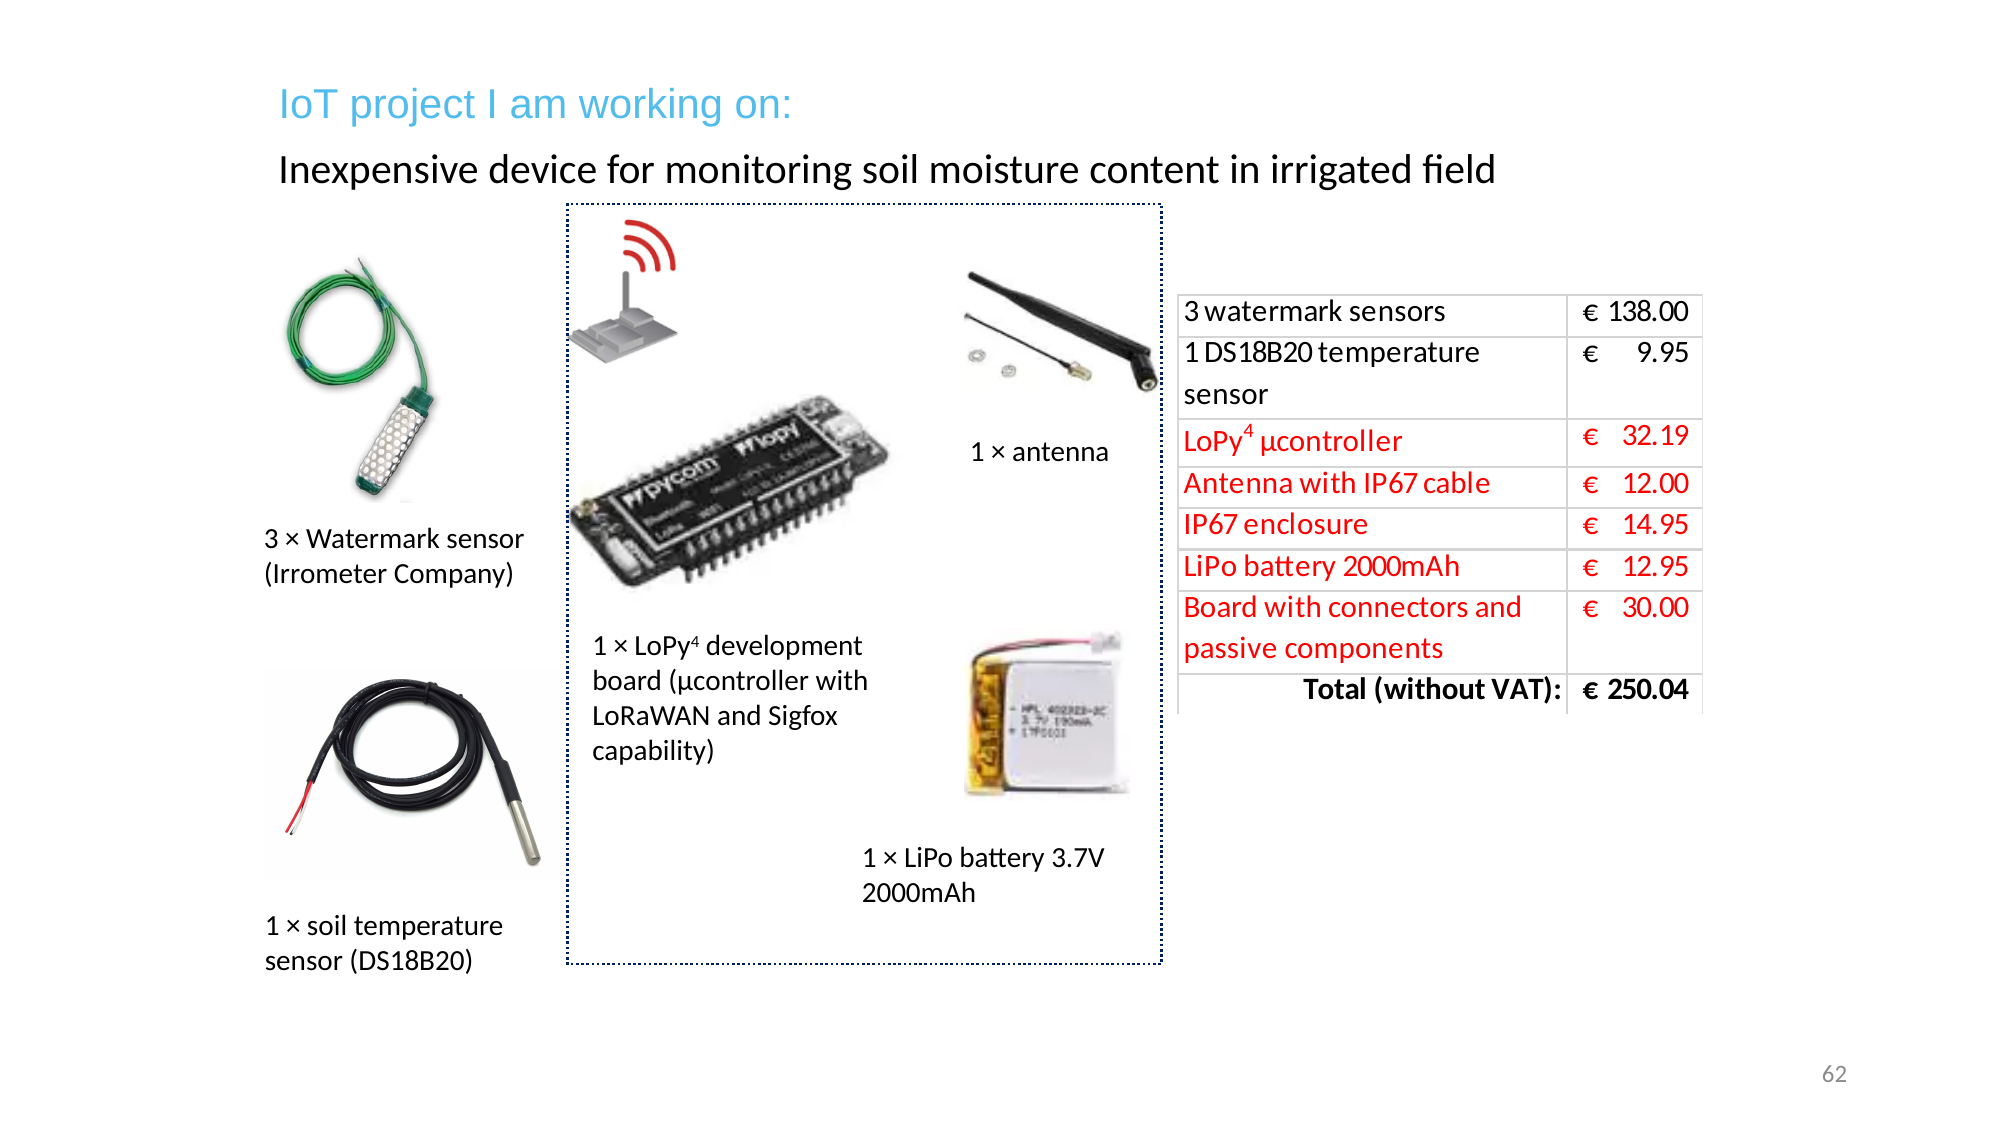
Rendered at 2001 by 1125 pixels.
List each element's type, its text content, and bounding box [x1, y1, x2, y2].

text_box Inexpensive device for monitoring soil moisture content in irrigated field [263, 134, 1733, 200]
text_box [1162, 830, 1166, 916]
text_box 1 × soil temperature sensor (DS18B20) [249, 898, 569, 984]
picture [964, 628, 1130, 810]
text_box 3 × Watermark sensor (Irrometer Company) [249, 512, 554, 597]
picture [263, 248, 442, 503]
text_box [567, 203, 1162, 965]
picture [955, 261, 1162, 406]
text_box IoT project I am working on: [263, 69, 816, 134]
picture [263, 668, 560, 880]
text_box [1177, 294, 1705, 717]
picture [554, 394, 918, 609]
slide_number 62 [1412, 1042, 1863, 1103]
picture [554, 203, 685, 380]
